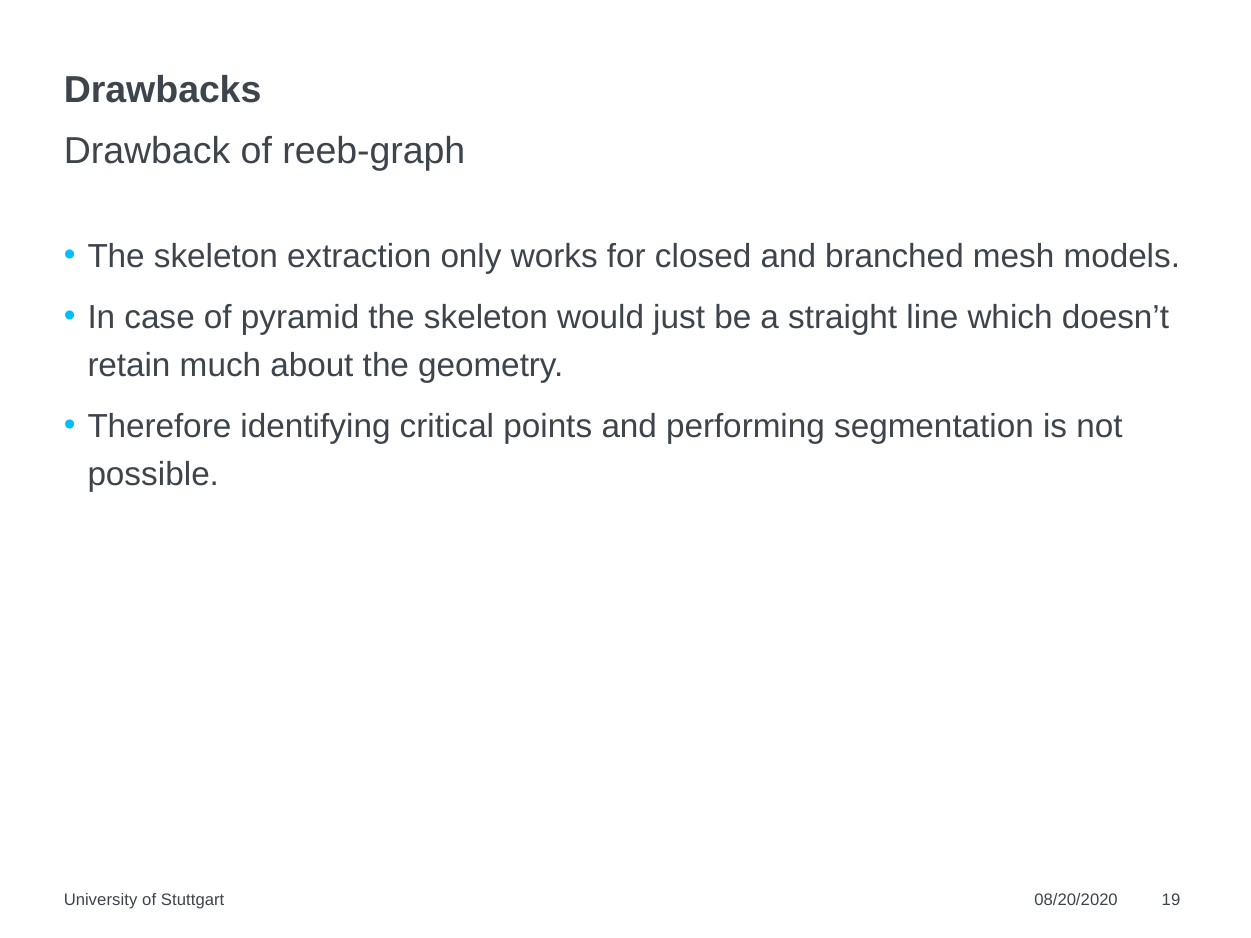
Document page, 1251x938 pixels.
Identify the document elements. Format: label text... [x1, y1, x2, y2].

footer University of Stuttgart [64, 888, 891, 909]
title Drawbacks [64, 64, 1186, 111]
slide_number 19 [1161, 888, 1198, 909]
list The skeleton extraction only works for closed and branched mesh models. In case of pyramid the skeleton would just be a straight line which doesn’t retain much about the geometry. Therefore identifying critical points and performing segmentation is not possible. [64, 226, 1186, 835]
list Drawback of reeb-graph [63, 117, 1186, 163]
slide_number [1034, 888, 1133, 909]
